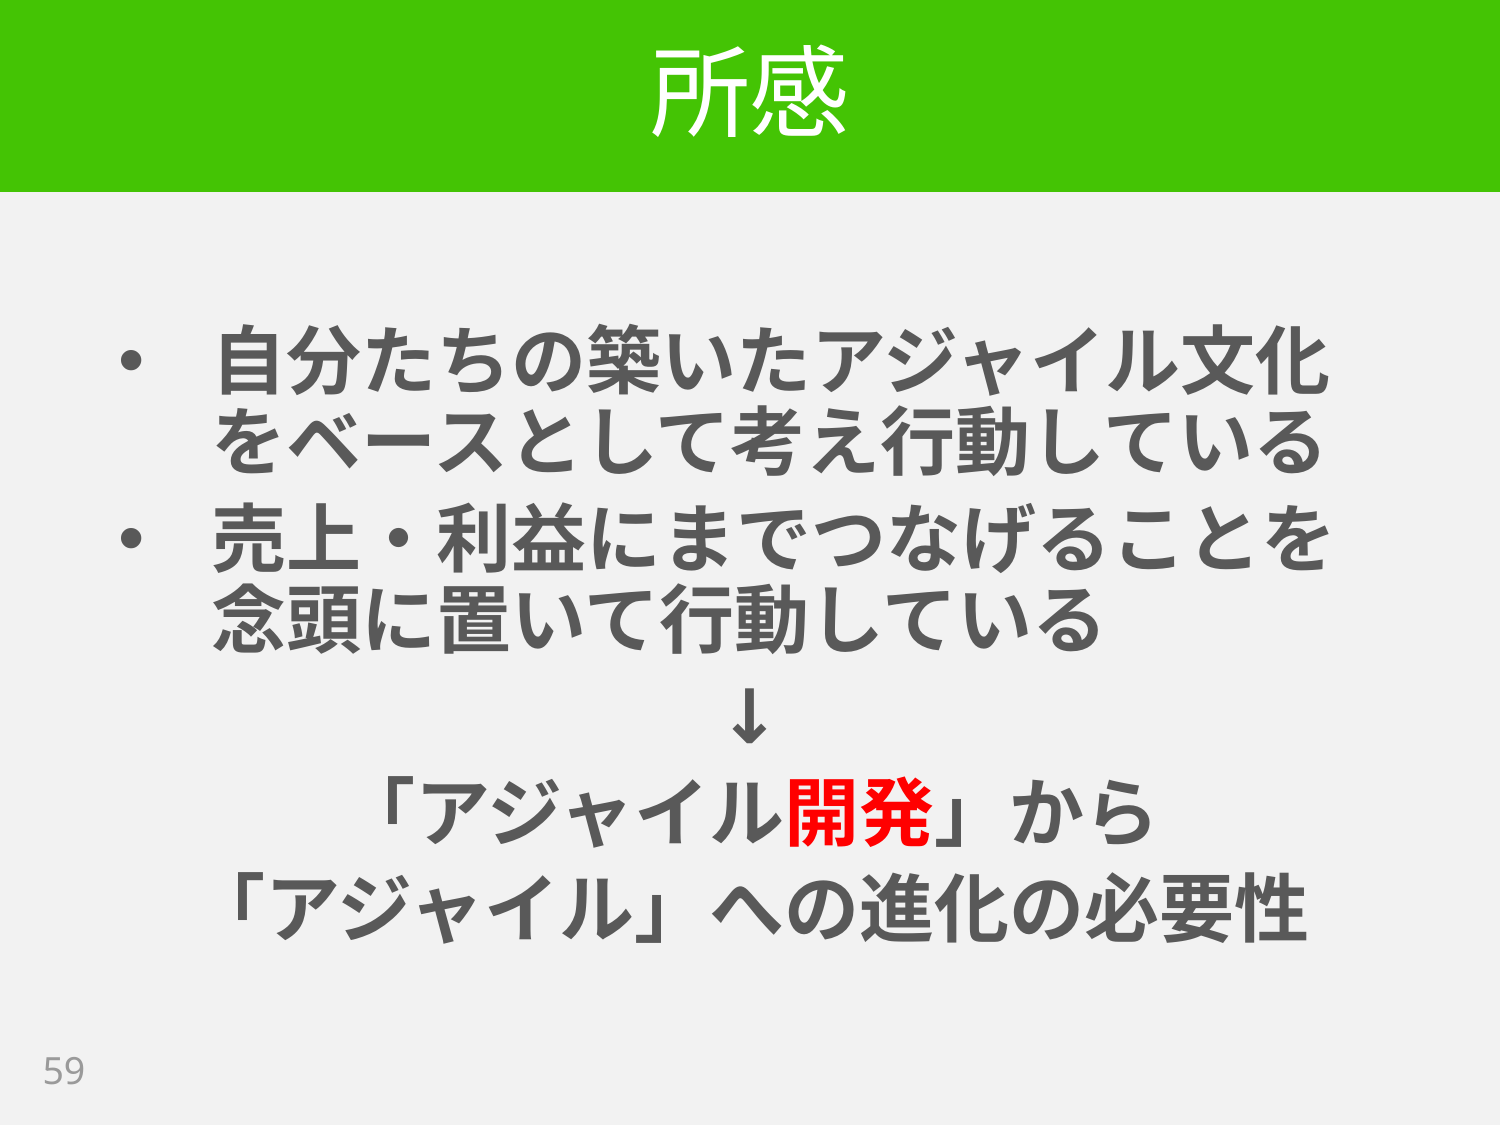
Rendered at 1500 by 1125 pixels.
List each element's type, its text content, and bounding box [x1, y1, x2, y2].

title 所感 [0, 53, 1500, 140]
list 自分たちの築いたアジャイル文化をベースとして考え行動している 売上・利益にまでつなげることを念頭に置いて行動している ↓ 「アジャイル開発」から 「アジャイル」への進化の必要性 [103, 277, 1397, 1000]
slide_number 59 [27, 1042, 146, 1102]
